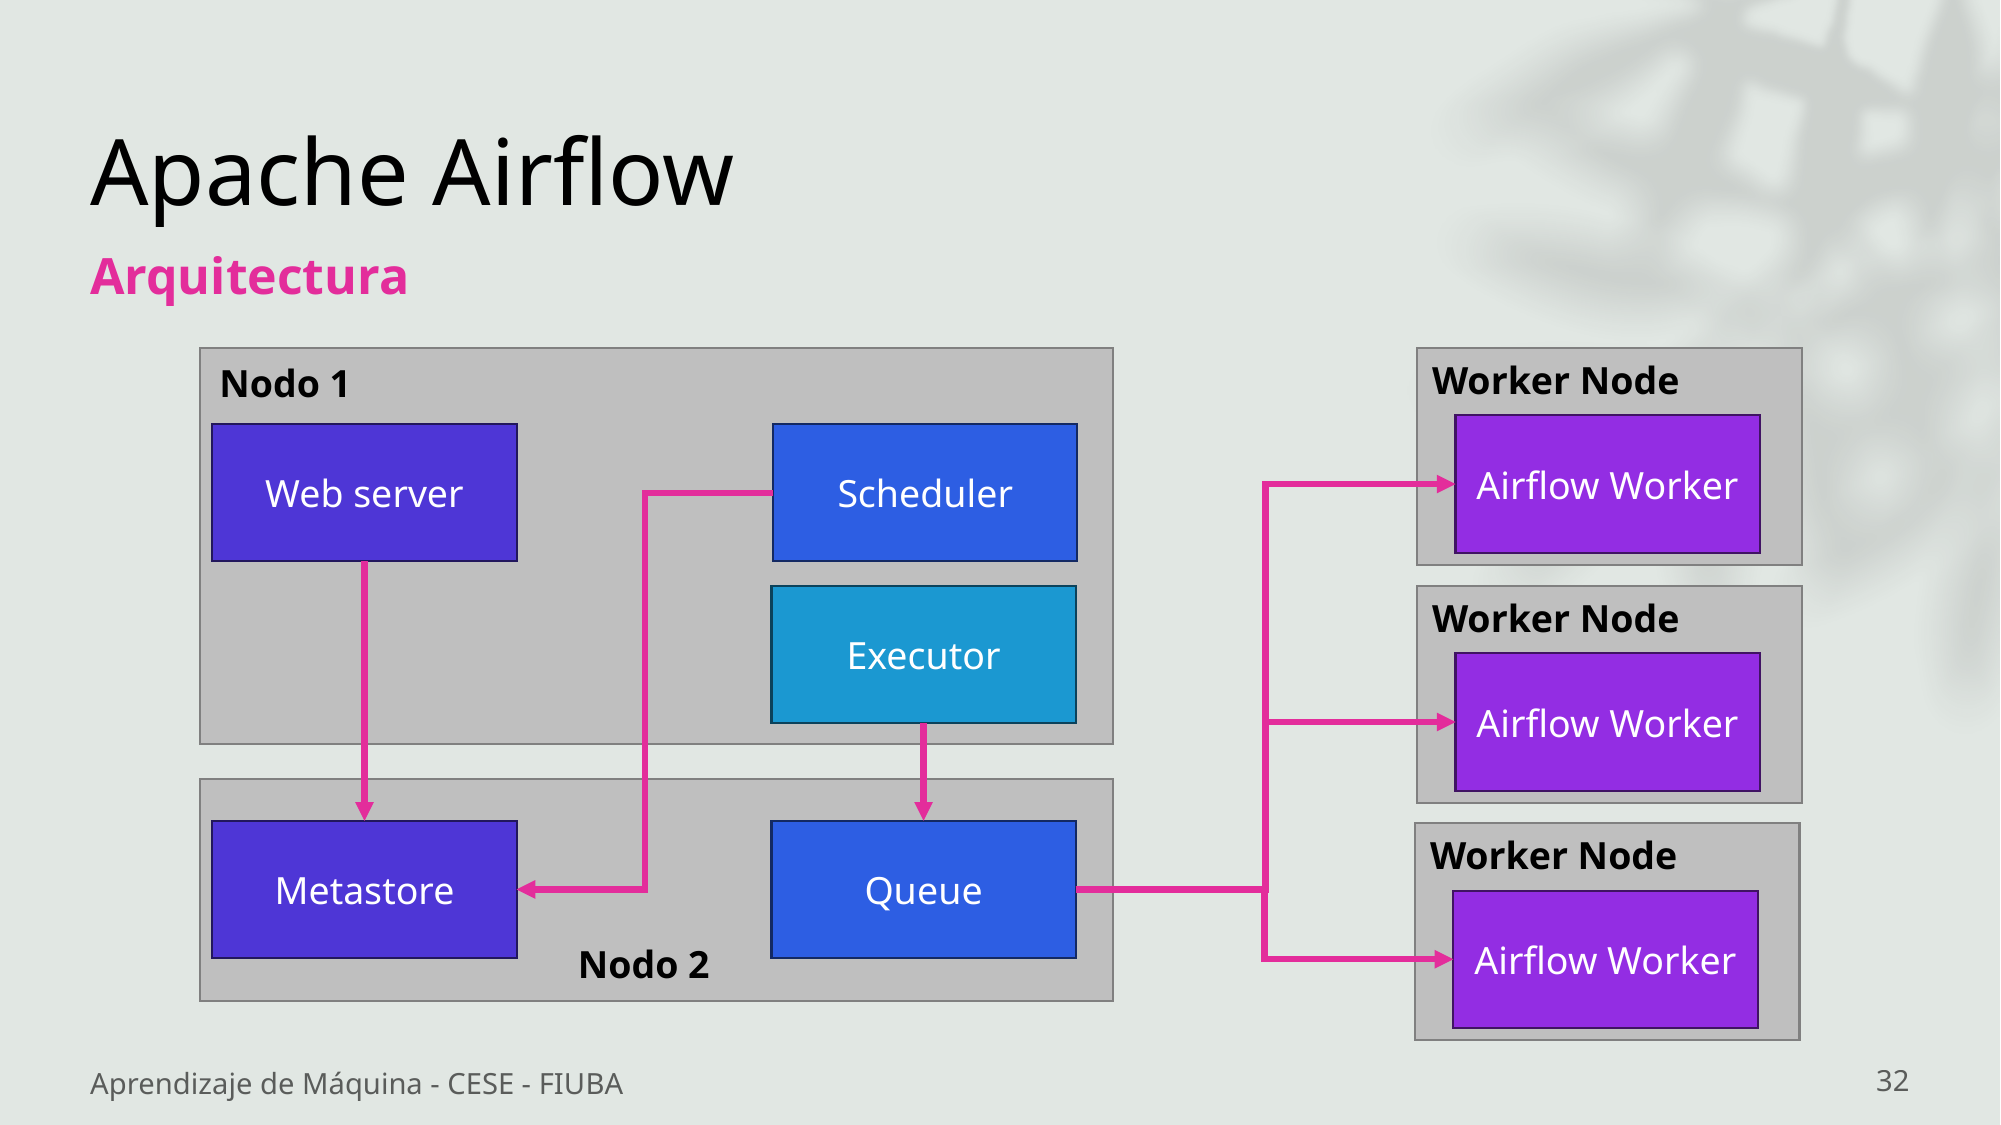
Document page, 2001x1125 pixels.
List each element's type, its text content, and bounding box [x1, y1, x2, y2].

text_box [1075, 484, 1456, 722]
text_box [1416, 347, 1803, 566]
title Apache Airflow [75, 60, 1863, 278]
text_box Nodo 2 [563, 933, 725, 994]
text_box Airflow Worker [1456, 652, 1761, 792]
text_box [1075, 722, 1456, 890]
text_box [1075, 889, 1454, 960]
text_box Airflow Worker [1454, 414, 1761, 554]
text_box Executor [774, 585, 1075, 724]
text_box Airflow Worker [1452, 890, 1759, 1029]
footer Aprendizaje de Máquina - CESE - FIUBA [75, 1052, 751, 1113]
text_box Worker Node [1456, 587, 1695, 647]
slide_number 32 [1474, 1052, 1925, 1113]
text_box Arquitectura [75, 237, 1076, 313]
text_box Nodo 1 [204, 352, 367, 413]
text_box [199, 347, 1114, 745]
text_box Scheduler [772, 423, 1078, 562]
text_box [199, 778, 1114, 1002]
text_box [1456, 585, 1803, 804]
text_box Metastore [211, 820, 518, 959]
text_box Queue [770, 820, 1075, 959]
text_box Worker Node [1417, 349, 1695, 409]
text_box Web server [211, 423, 518, 562]
text_box Worker Node [1456, 824, 1693, 885]
text_box [1414, 822, 1801, 1041]
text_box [516, 492, 774, 890]
